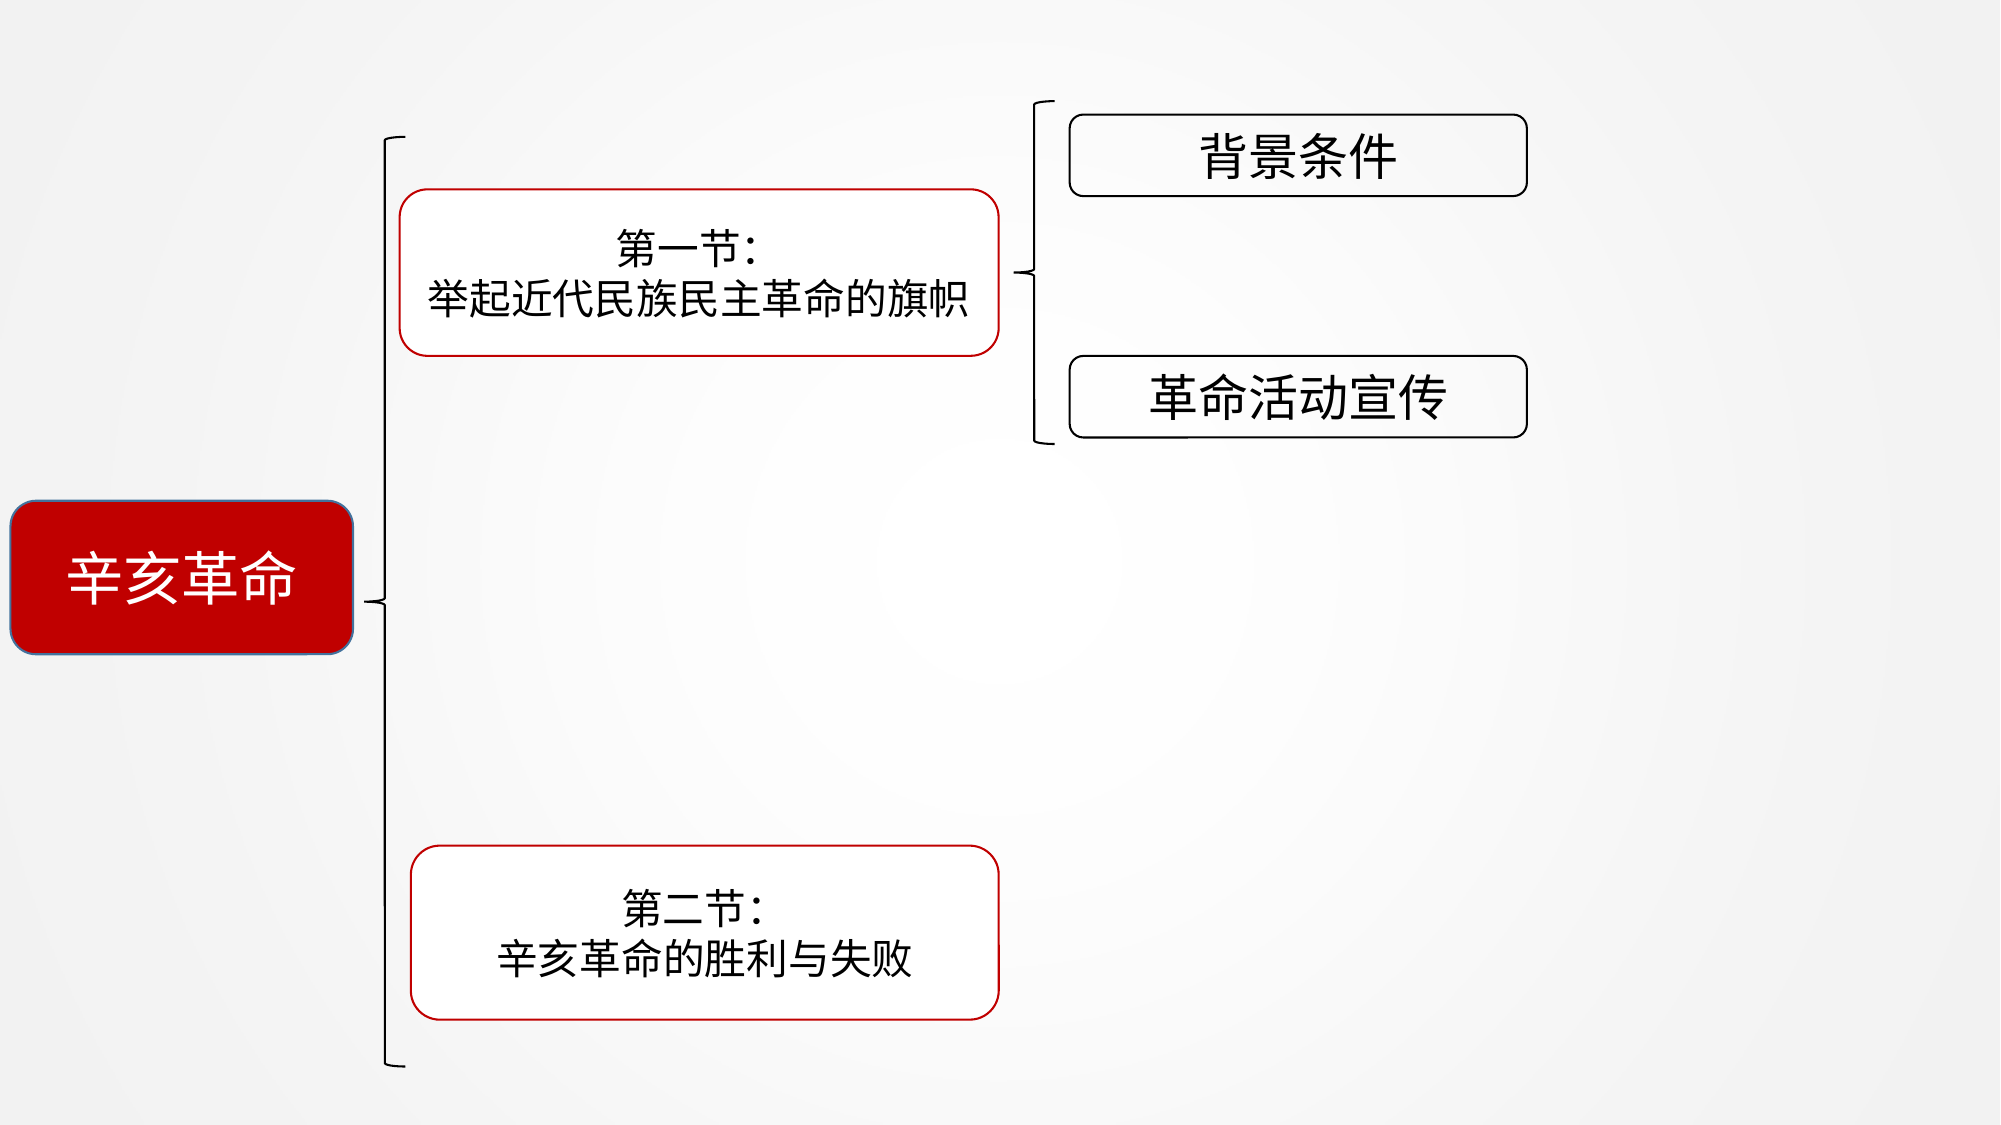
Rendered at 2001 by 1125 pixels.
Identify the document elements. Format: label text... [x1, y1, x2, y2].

text_box 第二节： 辛亥革命的胜利与失败 [409, 844, 1000, 1021]
text_box 第一节： 举起近代民族民主革命的旗帜 [398, 188, 1000, 357]
picture [0, 0, 2000, 1125]
text_box 辛亥革命 [9, 499, 355, 656]
text_box 革命活动宣传 [1068, 354, 1528, 439]
text_box [1013, 100, 1055, 446]
text_box [364, 135, 406, 1068]
text_box 背景条件 [1068, 113, 1528, 198]
